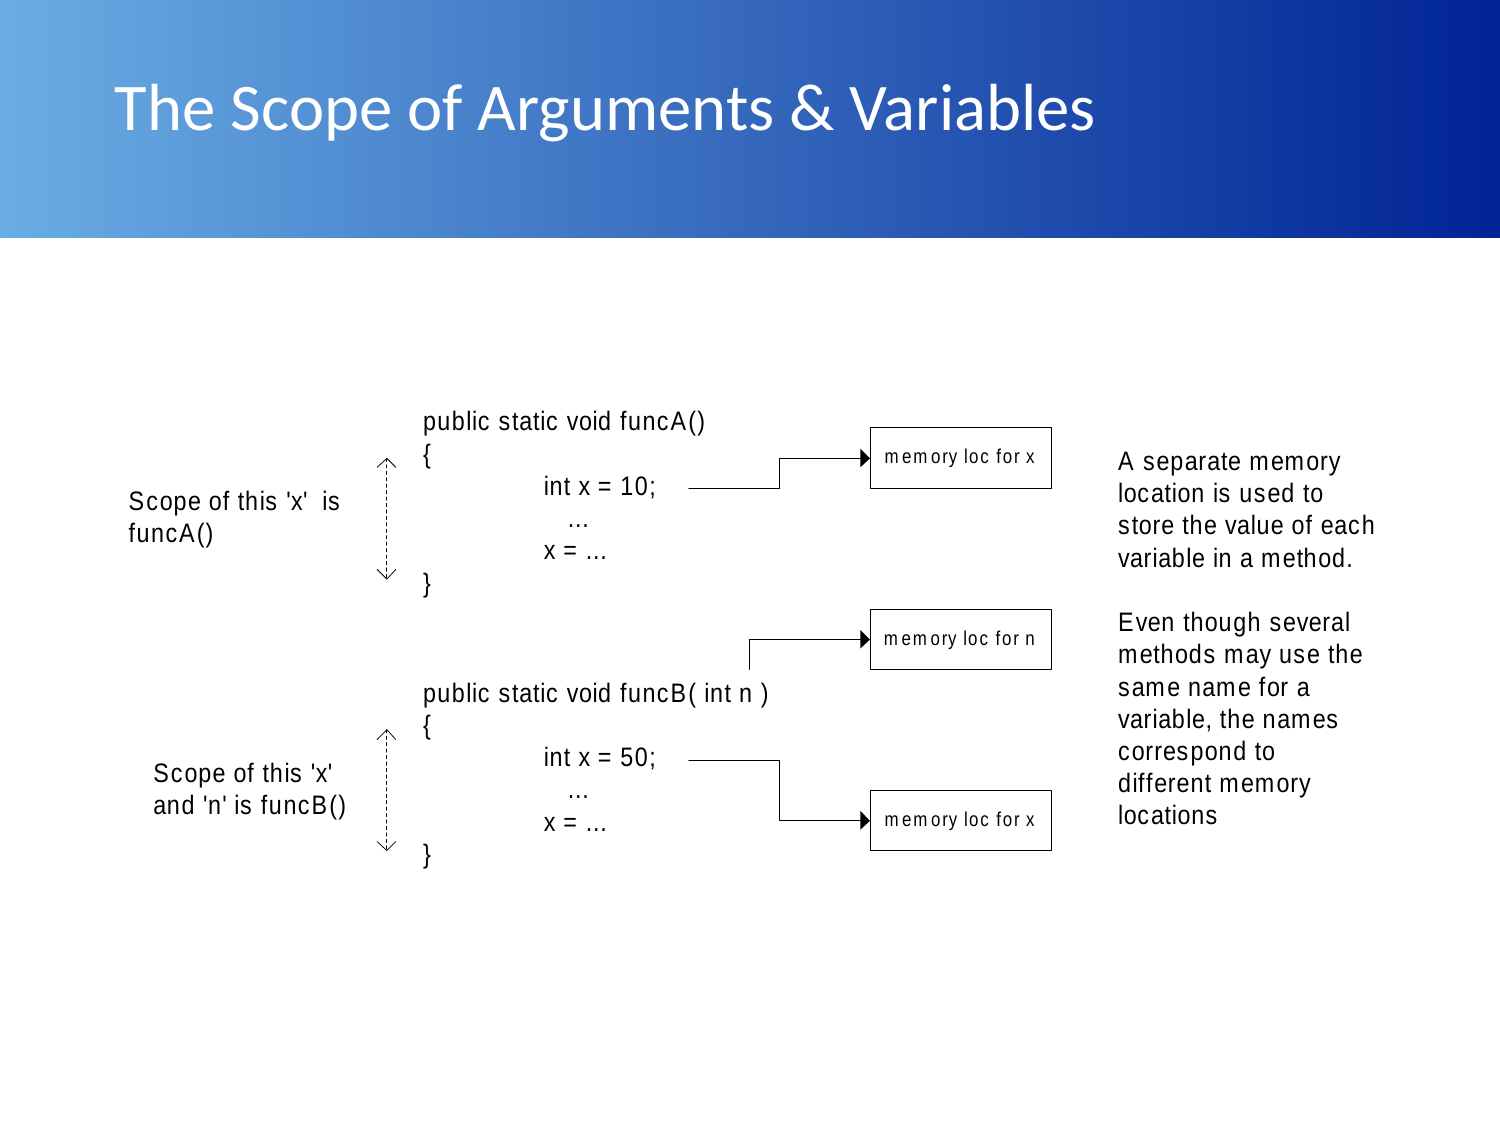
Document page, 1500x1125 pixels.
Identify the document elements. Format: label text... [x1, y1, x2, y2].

title The Scope of Arguments & Variables [99, 57, 1450, 150]
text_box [112, 362, 1387, 917]
